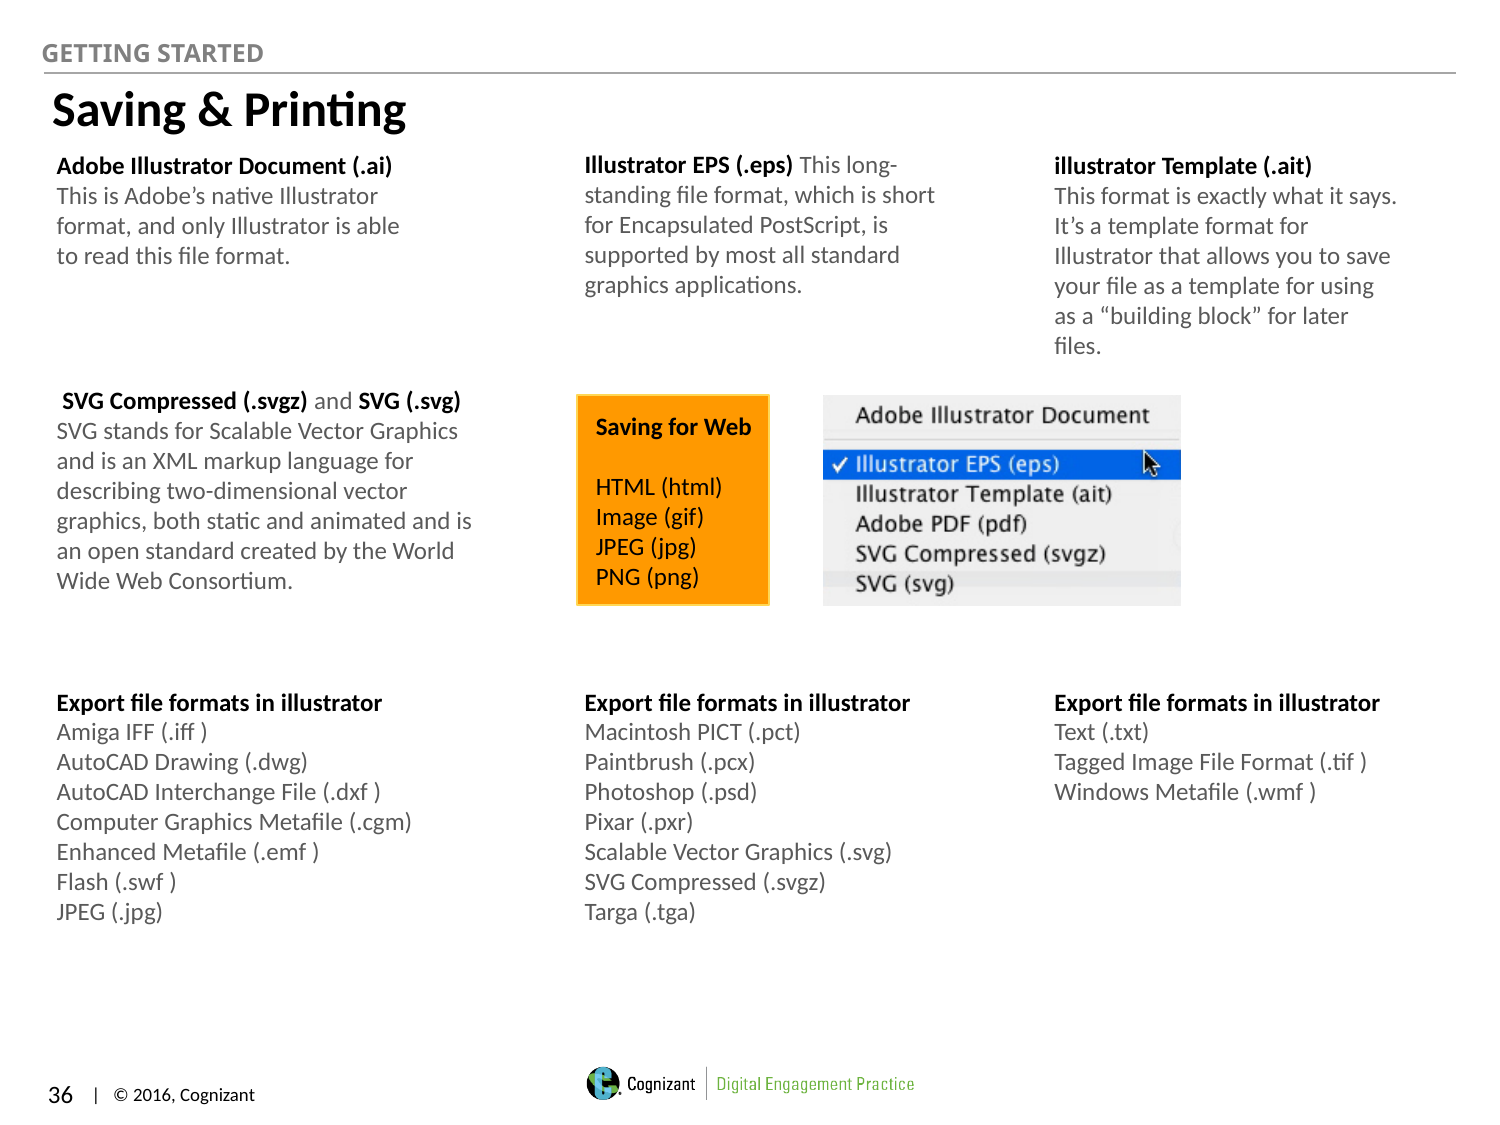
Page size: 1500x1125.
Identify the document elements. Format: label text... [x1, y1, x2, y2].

picture [576, 1056, 924, 1110]
text_box [576, 395, 770, 606]
text_box Saving for Web HTML (html) Image (gif) JPEG (jpg) PNG (png) [581, 403, 804, 598]
text_box SVG Compressed (.svgz) and SVG (.svg) SVG stands for Scalable Vector Graphics and is an XML markup language for describing two-dimensional vector graphics, both static and animated and is an open standard created by the World Wide Web Consortium. [41, 377, 499, 602]
text_box Adobe Illustrator Document (.ai) This is Adobe’s native Illustrator format, and only Illustrator is able to read this file format. [41, 142, 442, 278]
text_box Export file formats in illustrator Amiga IFF (.iff ) AutoCAD Drawing (.dwg) AutoCAD Interchange File (.dxf ) Computer Graphics Metafile (.cgm) Enhanced Metafile (.emf ) Flash (.swf ) JPEG (.jpg) [41, 678, 455, 933]
text_box Export file formats in illustrator Text (.txt) Tagged Image File Format (.tif ) Windows Metafile (.wmf ) [1039, 678, 1417, 814]
text_box Saving & Printing [37, 78, 1445, 145]
text_box Export file formats in illustrator Macintosh PICT (.pct) Paintbrush (.pcx) Photoshop (.psd) Pixar (.pxr) Scalable Vector Graphics (.svg) SVG Compressed (.svgz) Targa (.tga) [569, 678, 944, 933]
picture [822, 395, 1182, 606]
text_box illustrator Template (.ait) This format is exactly what it says. It’s a template format for Illustrator that allows you to save your file as a template for using as a “building block” for later files. [1039, 142, 1417, 367]
text_box Illustrator EPS (.eps) This long-standing file format, which is short for Encapsulated PostScript, is supported by most all standard graphics applications. [569, 141, 981, 306]
